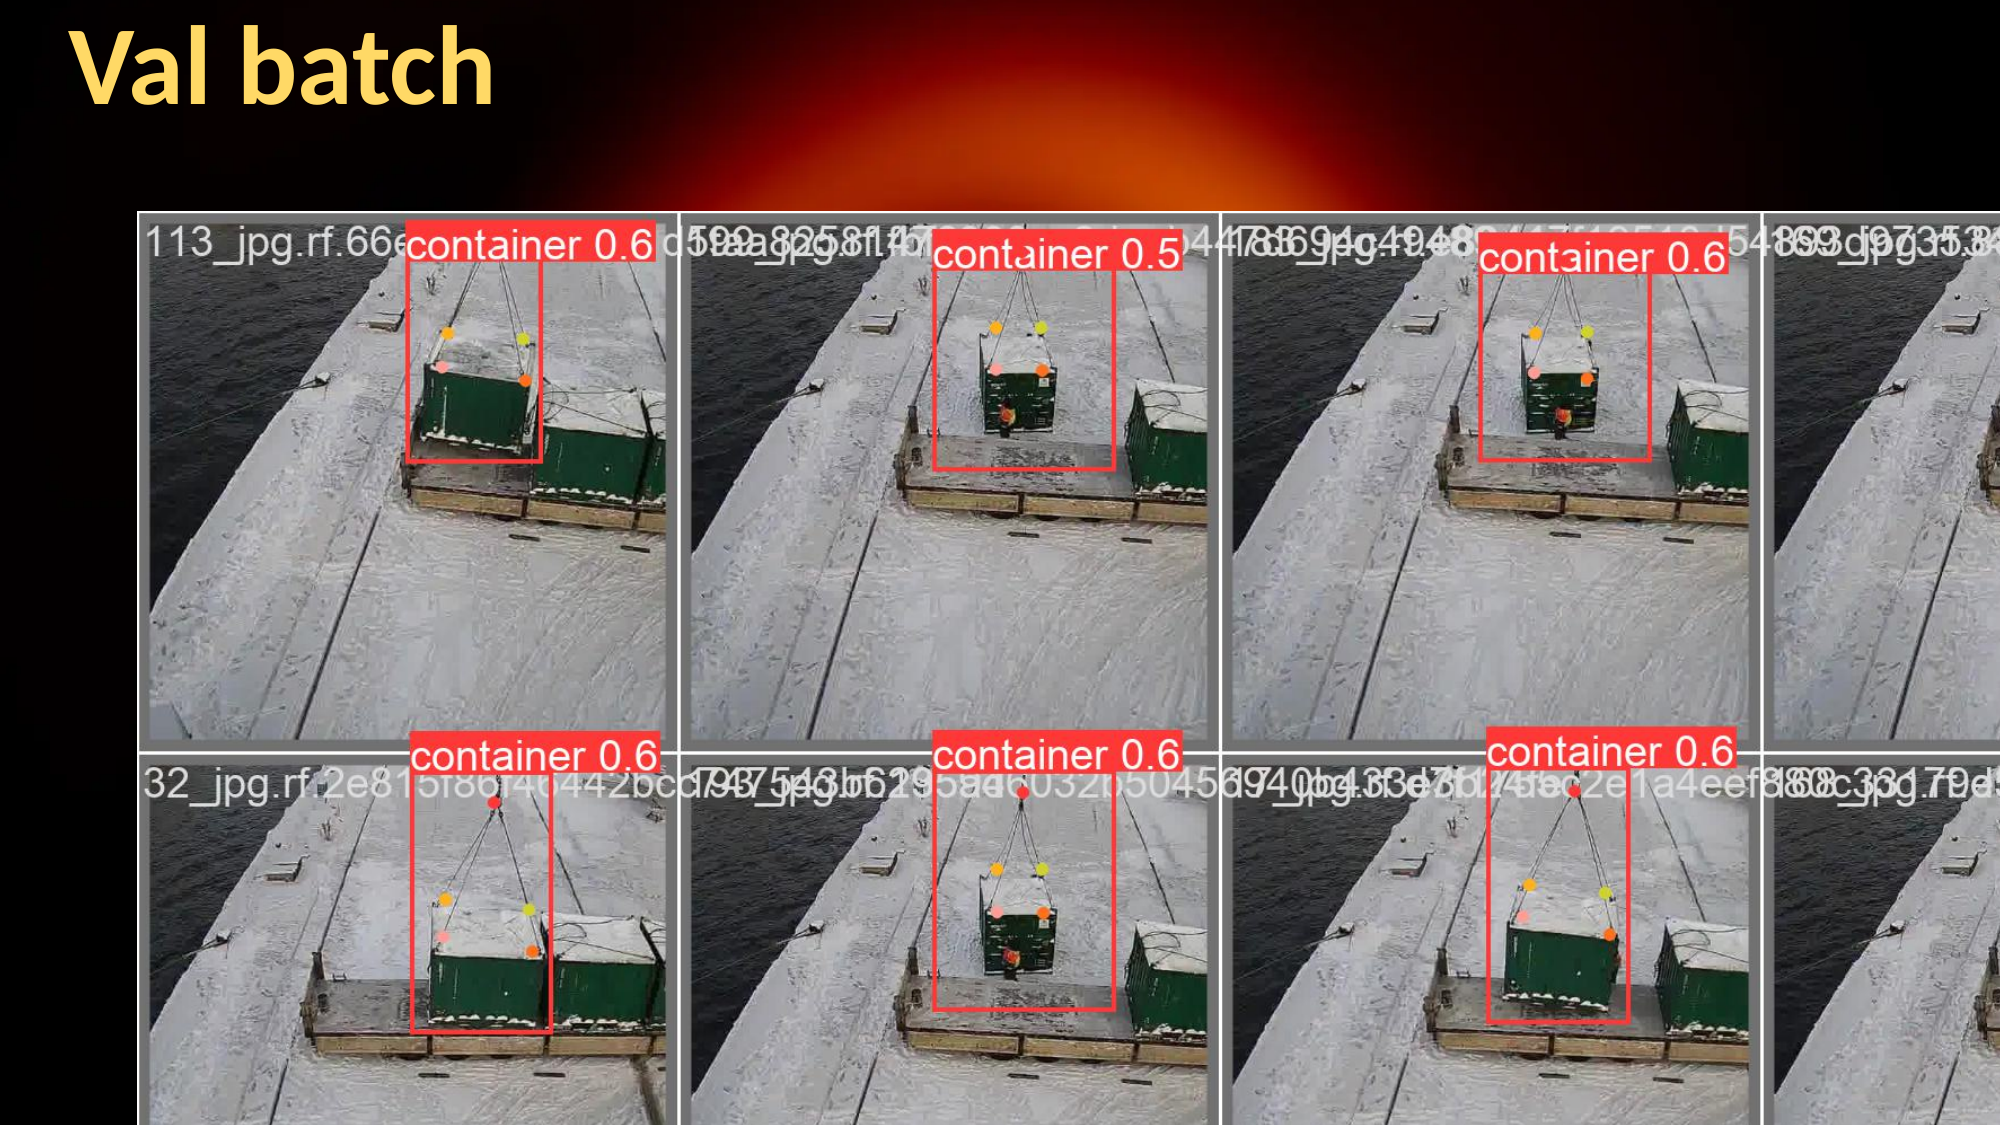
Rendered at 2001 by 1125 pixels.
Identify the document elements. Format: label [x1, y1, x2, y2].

list [0, 0, 2000, 1125]
picture [137, 211, 2000, 1125]
